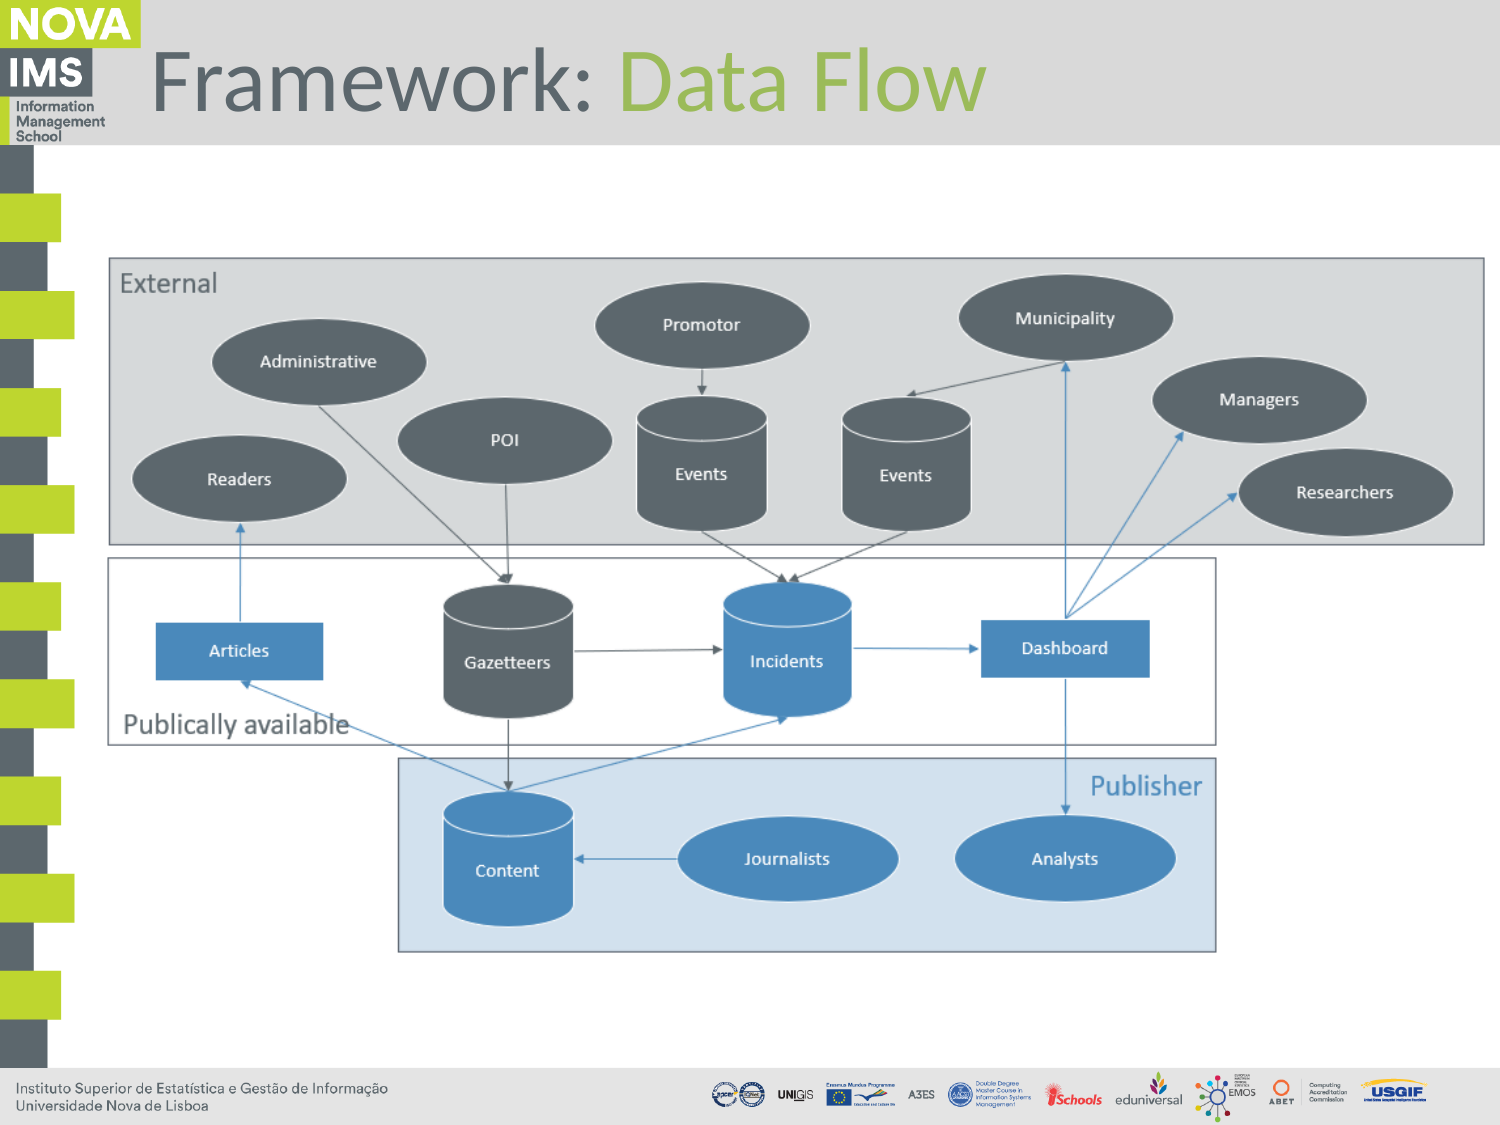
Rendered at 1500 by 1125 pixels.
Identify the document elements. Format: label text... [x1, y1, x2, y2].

title Framework: Data Flow [135, 0, 1500, 149]
picture [0, 0, 1500, 1125]
